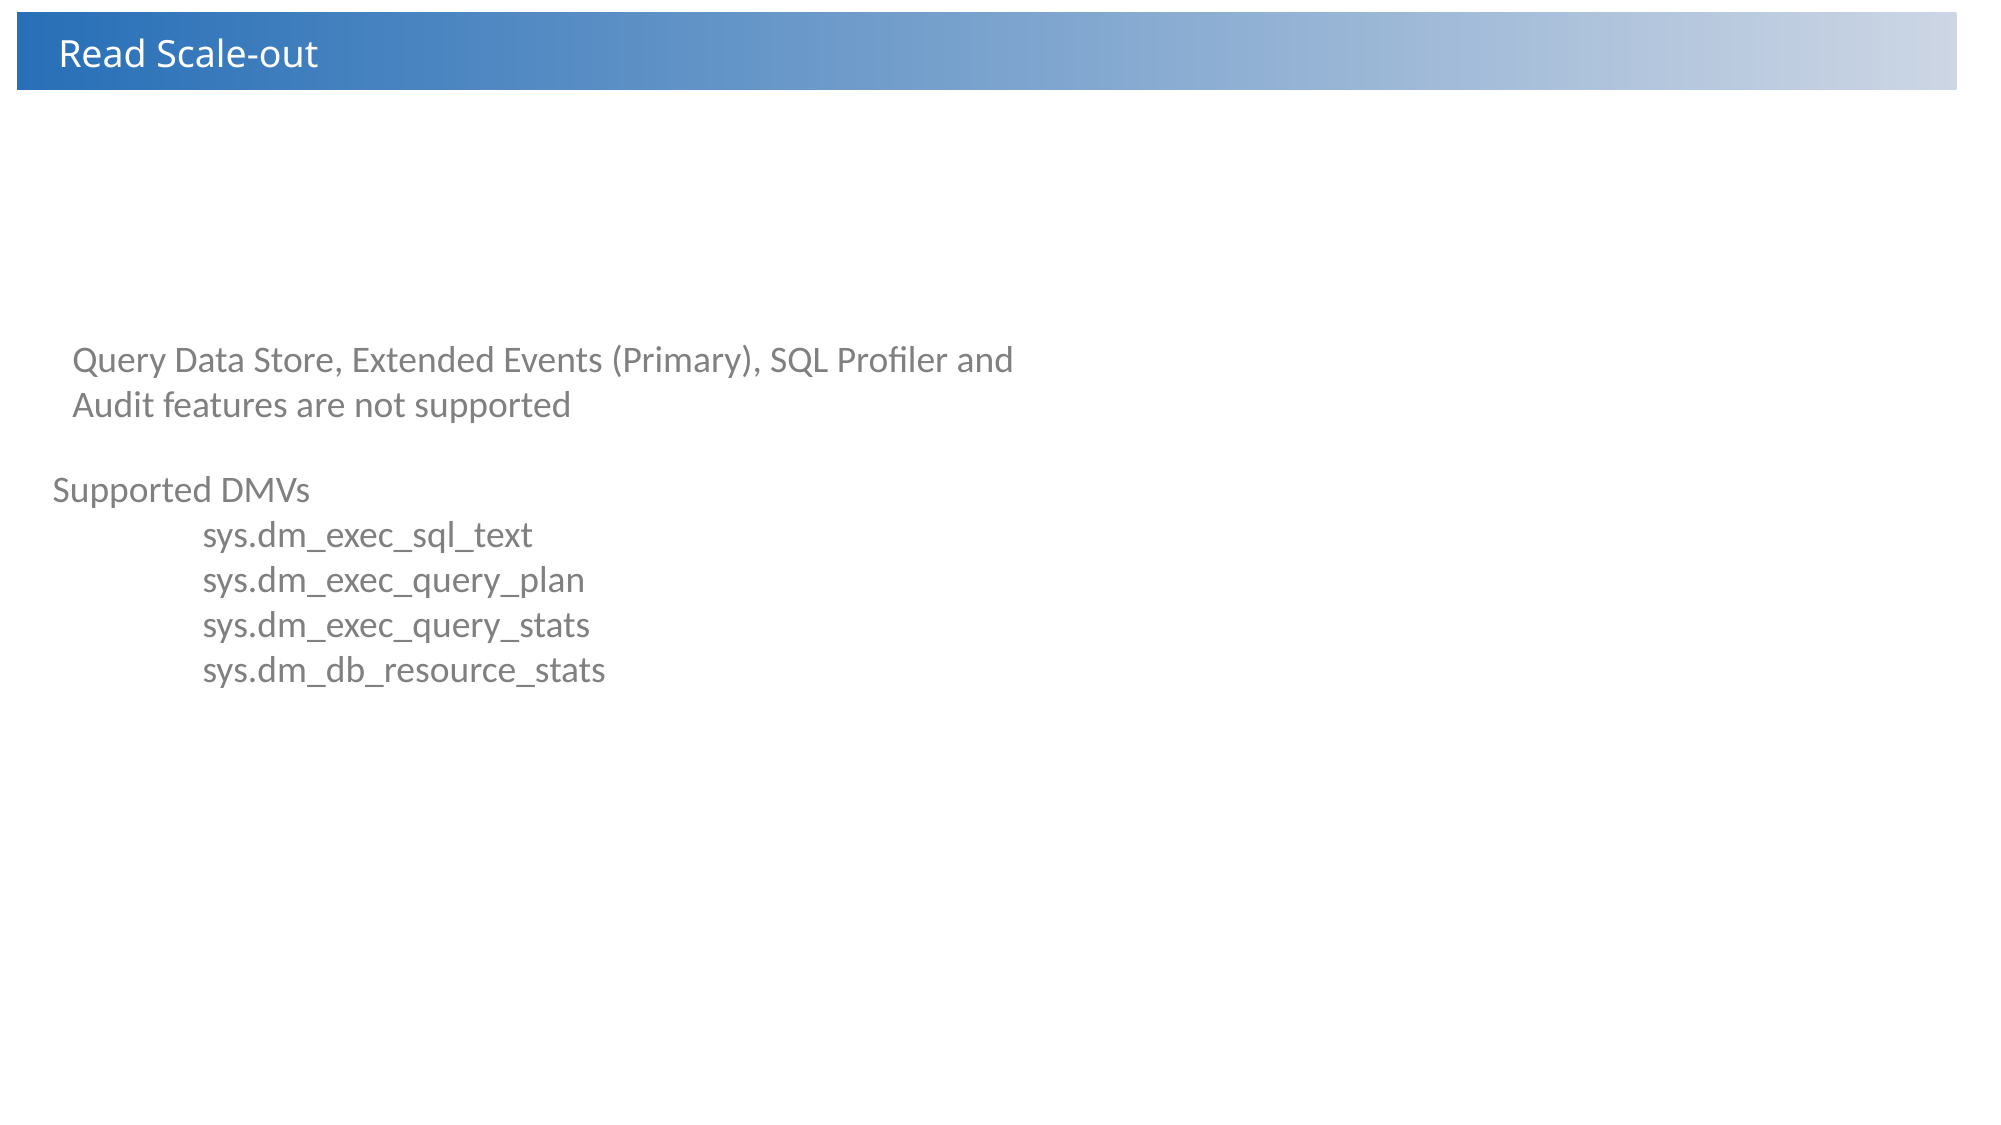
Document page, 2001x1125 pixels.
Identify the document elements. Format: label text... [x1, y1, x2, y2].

text_box Read Scale-out [43, 22, 334, 83]
text_box Query Data Store, Extended Events (Primary), SQL Profiler and Audit features are not supported [57, 327, 1121, 433]
text_box Supported DMVs sys.dm_exec_sql_text sys.dm_exec_query_plan sys.dm_exec_query_stats sys.dm_db_resource_stats [41, 459, 618, 696]
text_box [16, 11, 1958, 90]
